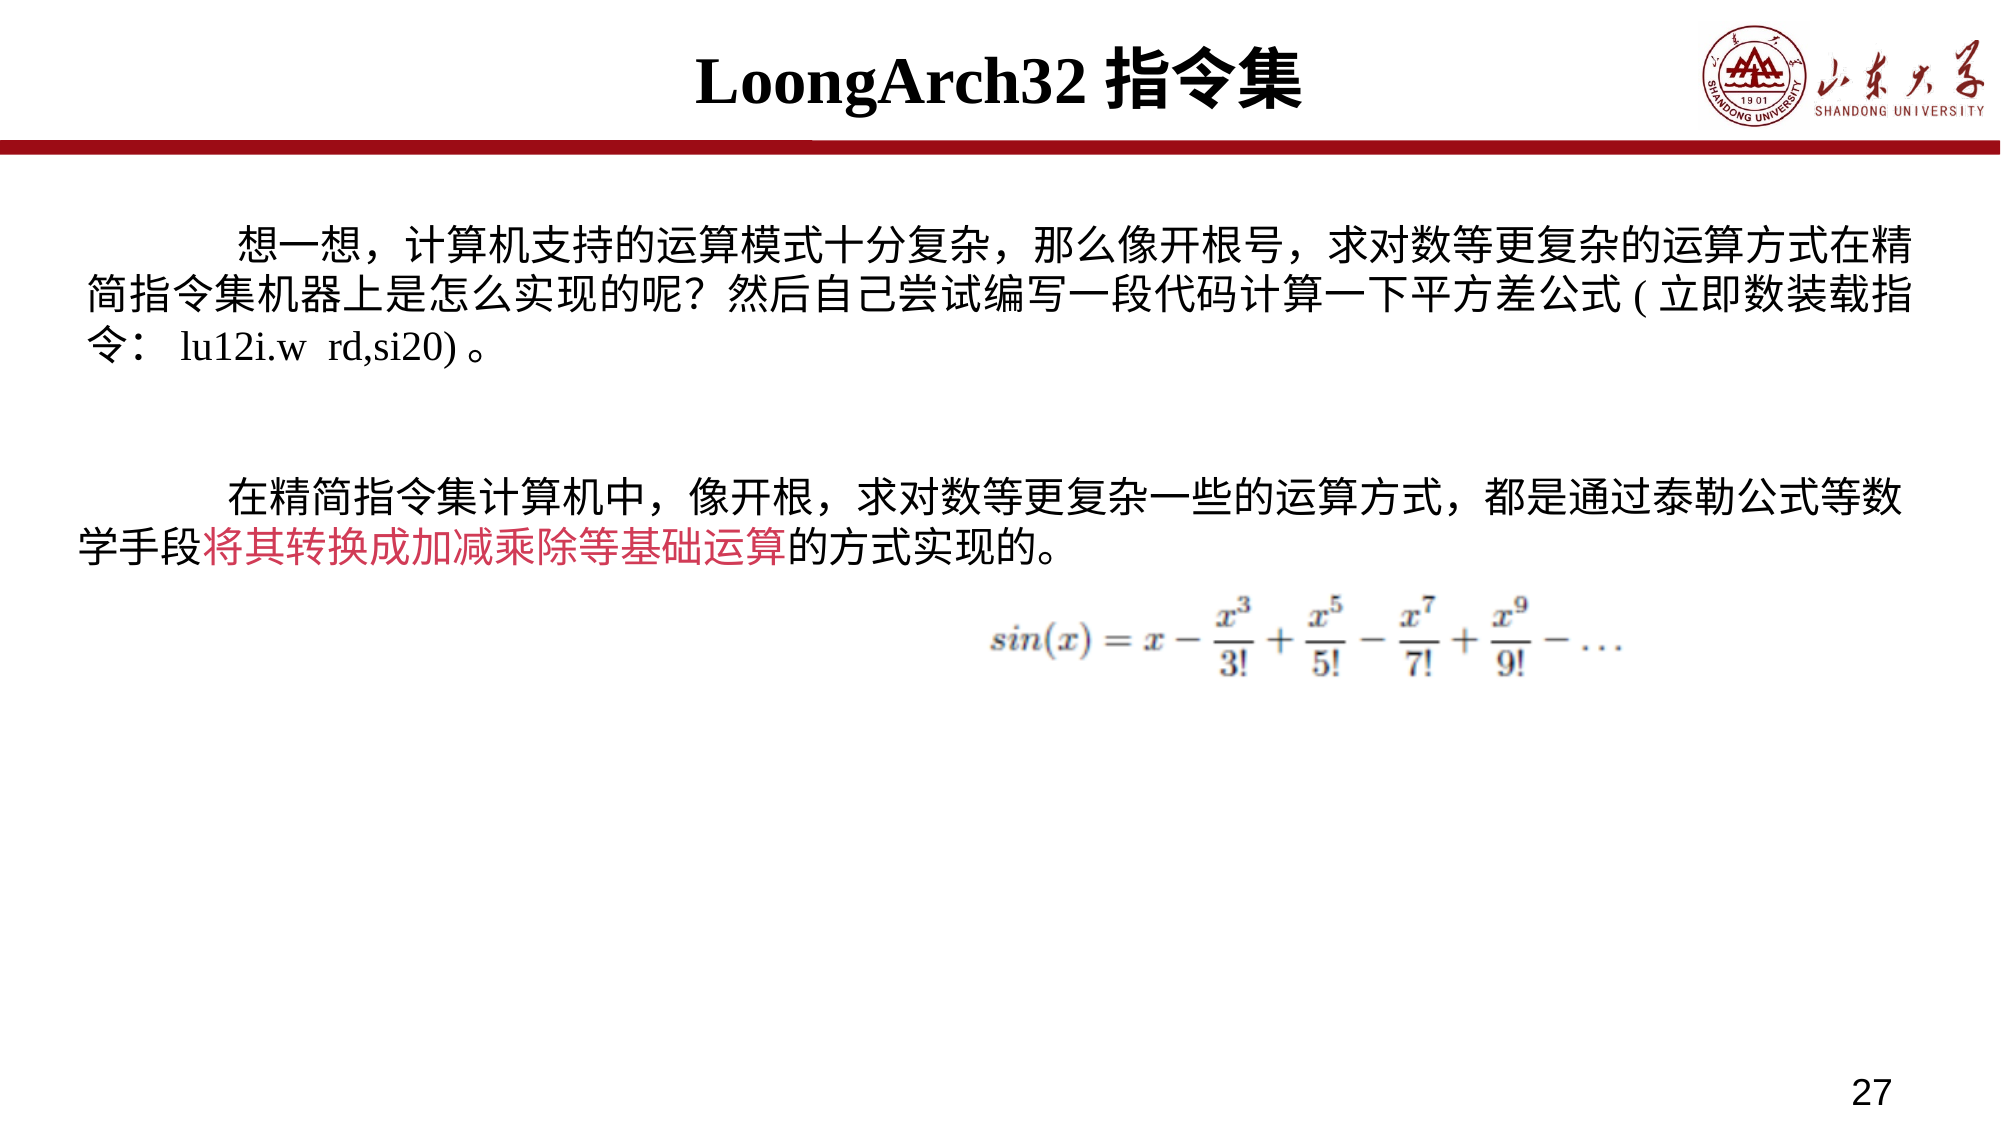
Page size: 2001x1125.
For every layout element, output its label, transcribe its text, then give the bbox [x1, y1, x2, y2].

picture [977, 567, 1644, 711]
text_box 在精简指令集计算机中，像开根，求对数等更复杂一些的运算方式，都是通过泰勒公式等数学手段将其转换成加减乘除等基础运算的方式实现的。 [62, 463, 1919, 579]
slide_number 27 [1836, 1060, 2000, 1125]
picture [1698, 21, 1810, 39]
text_box 想一想，计算机支持的运算模式十分复杂，那么像开根号，求对数等更复杂的运算方式在精简指令集机器上是怎么实现的呢？然后自己尝试编写一段代码计算一下平方差公式(立即数装载指令：lu12i.w rd,si20)。 [72, 211, 1928, 376]
title LoongArch32指令集 [0, 39, 2000, 152]
